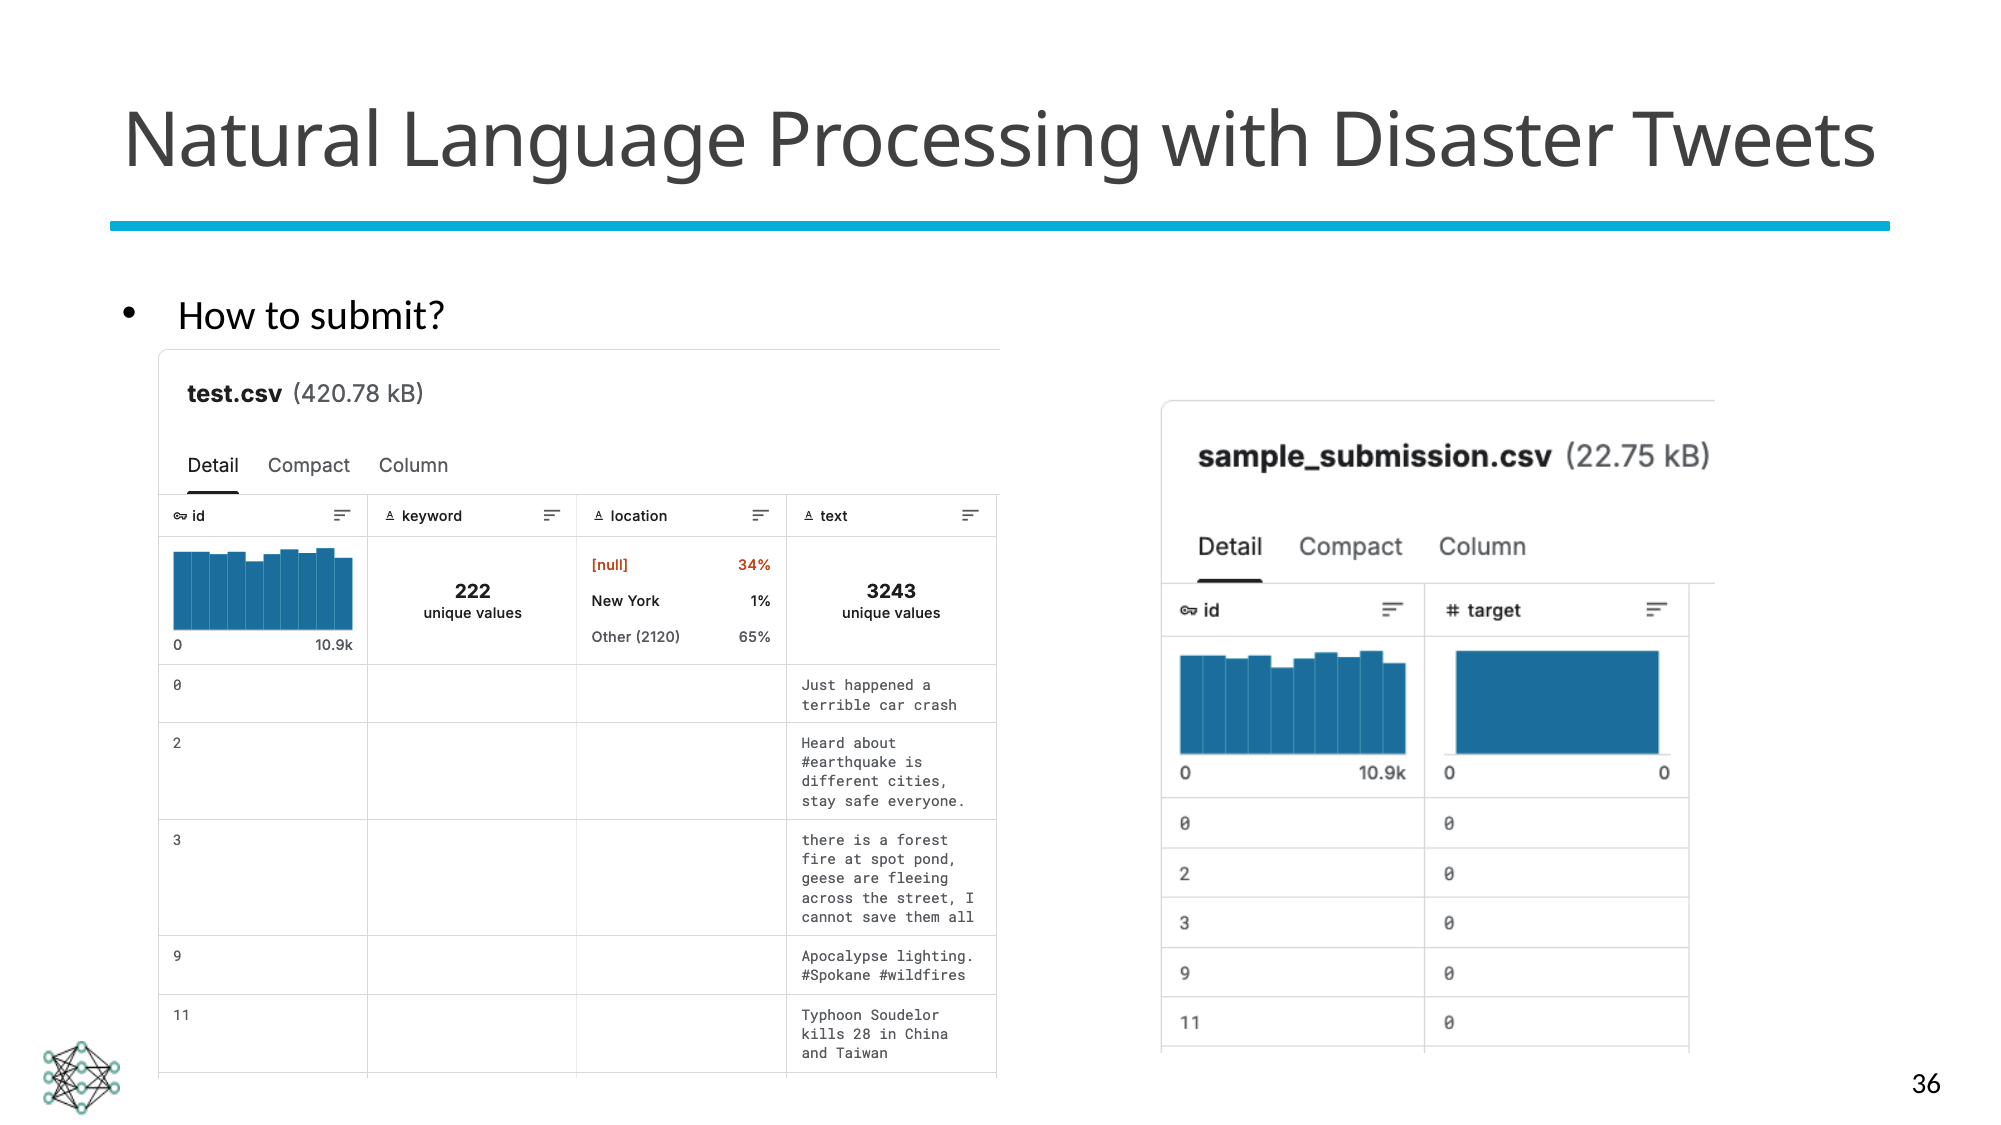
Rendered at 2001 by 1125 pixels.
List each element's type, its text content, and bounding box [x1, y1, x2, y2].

title Natural Language Processing with Disaster Tweets [107, 58, 1899, 228]
picture [1151, 395, 1716, 1053]
picture [154, 344, 1001, 1079]
text_box How to submit? [107, 255, 1020, 345]
picture [43, 1041, 120, 1116]
slide_number 36 [1740, 1052, 1957, 1113]
